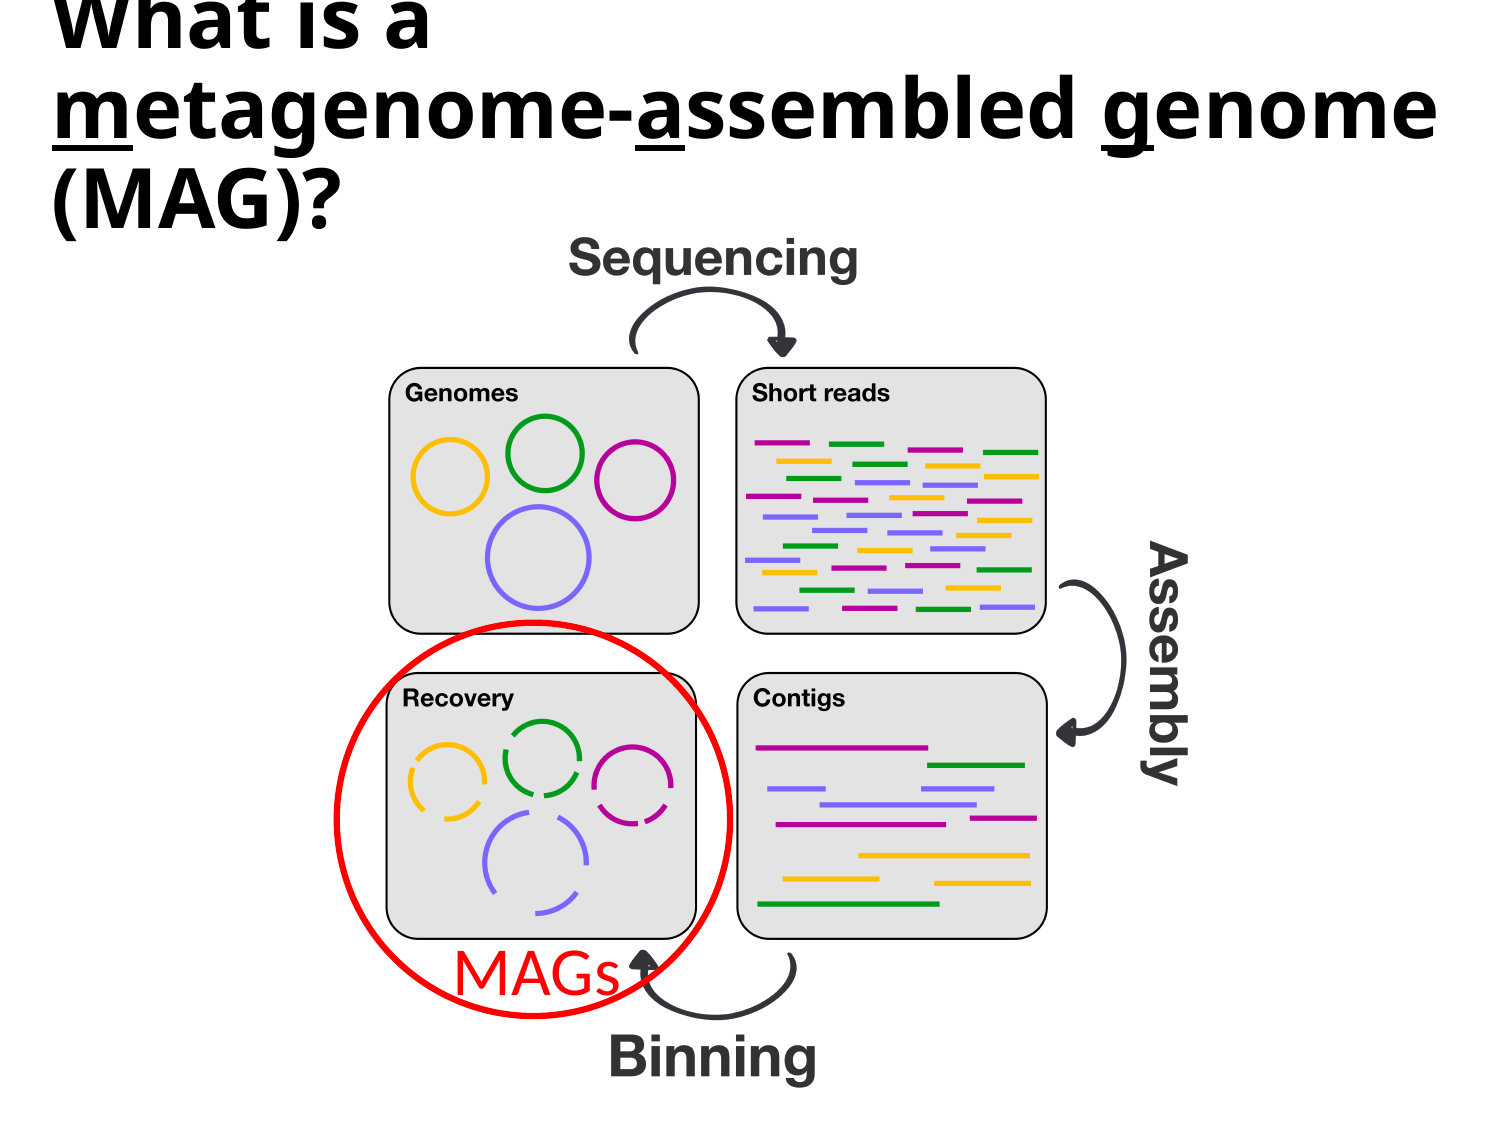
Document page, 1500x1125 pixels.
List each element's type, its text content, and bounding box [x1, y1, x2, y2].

title What is a metagenome-assembled genome (MAG)? [36, 2, 1468, 221]
text_box [335, 753, 347, 886]
picture [347, 208, 1500, 1125]
